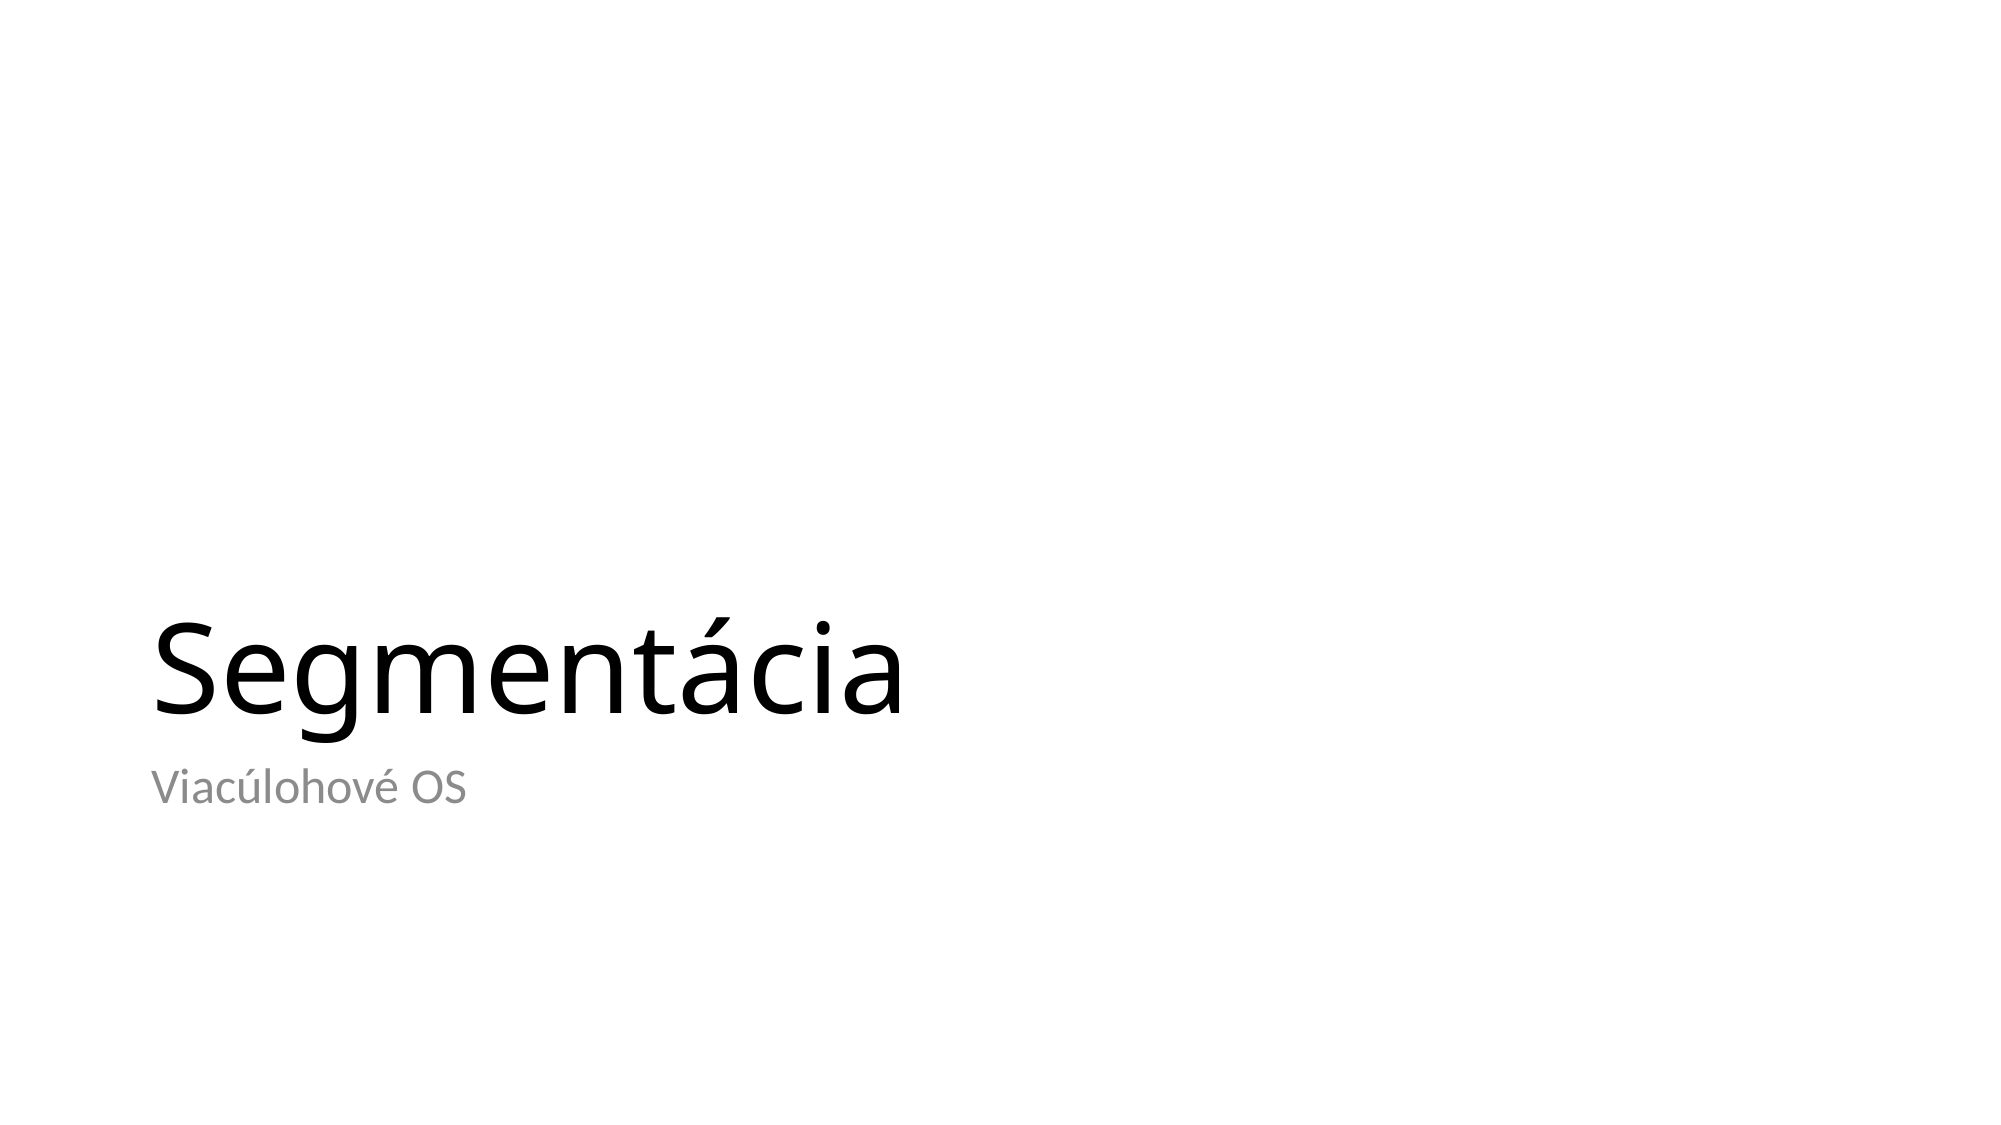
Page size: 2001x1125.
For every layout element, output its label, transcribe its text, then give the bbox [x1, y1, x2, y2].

title Segmentácia [136, 280, 1862, 749]
list Viacúlohové OS [136, 752, 1862, 999]
